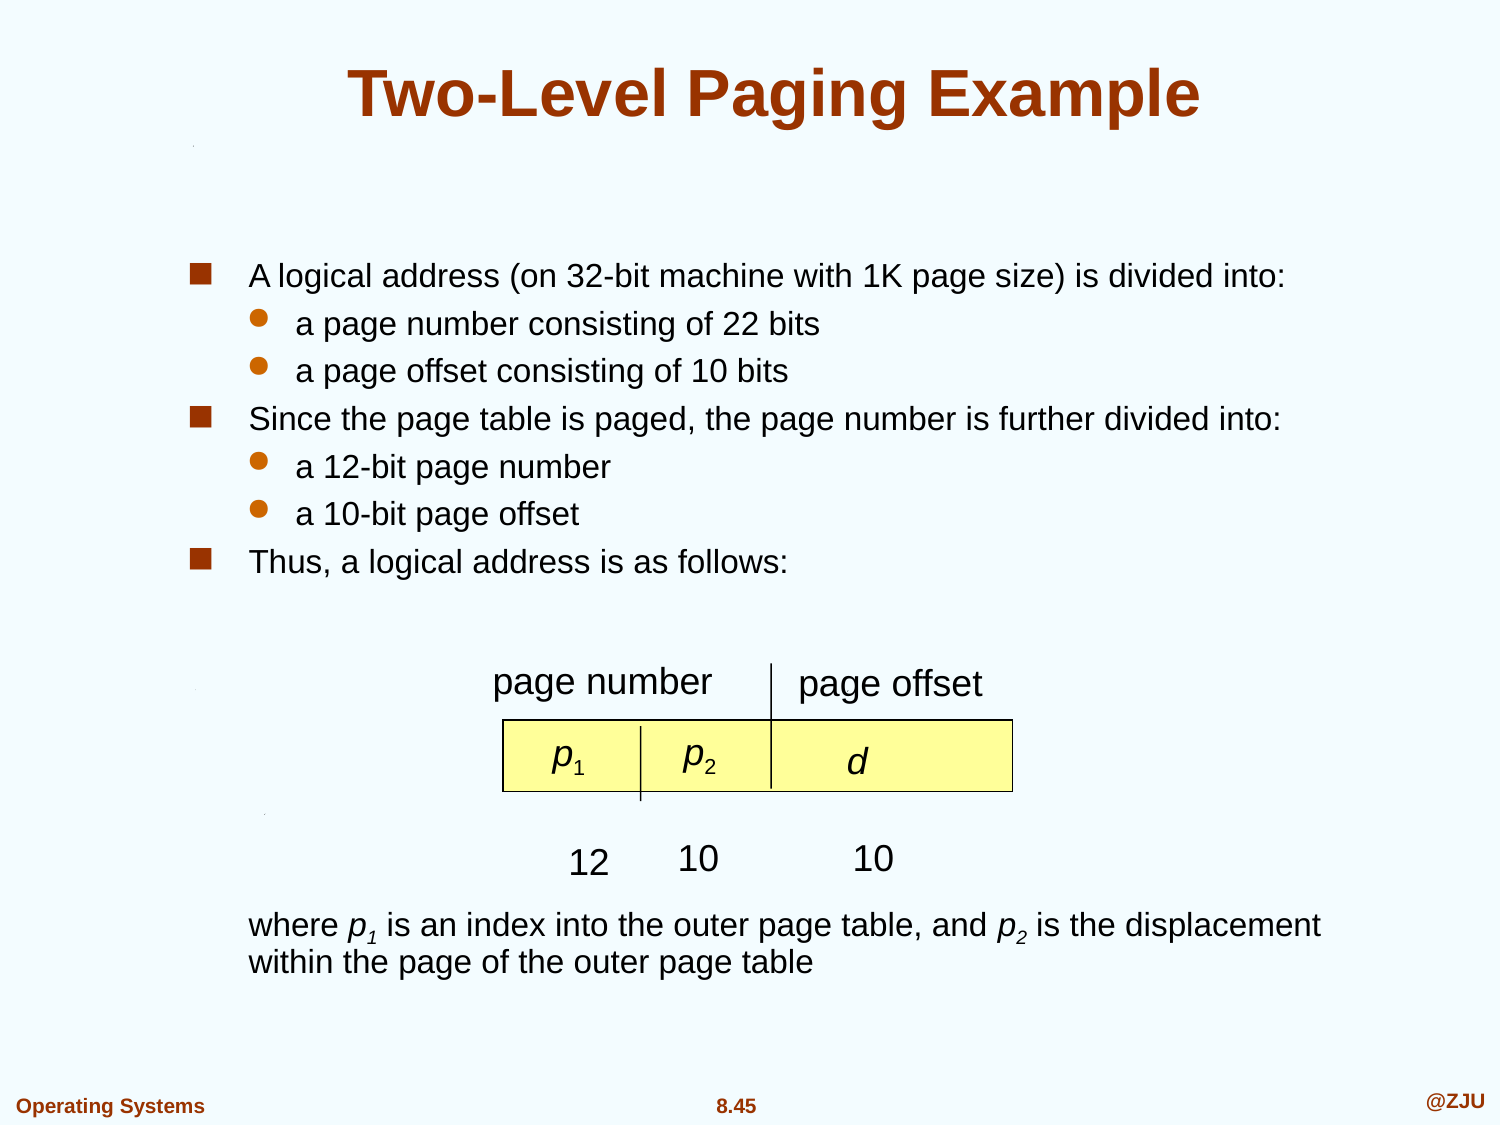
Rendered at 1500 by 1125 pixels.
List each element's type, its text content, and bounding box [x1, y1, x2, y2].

text_box [503, 719, 1013, 792]
text_box d [832, 729, 883, 790]
title Two-Level Paging Example [112, 37, 1438, 138]
text_box page number [477, 649, 728, 709]
text_box 12 [553, 830, 625, 891]
text_box page offset [783, 651, 998, 711]
list A logical address (on 32-bit machine with 1K page size) is divided into: a page number consisting of 22 bits a page offset consisting of 10 bits Since the page table is paged, the page number is further divided into: a 12-bit page number a 10-bit page offset Thus, a logical address is as follows: where p1 is an index into the outer page table, and p2 is the displacement within the page of the outer page table [177, 251, 1343, 927]
text_box 10 [837, 826, 910, 886]
text_box p1 [537, 721, 601, 788]
text_box p2 [668, 720, 732, 786]
text_box 10 [662, 826, 735, 886]
